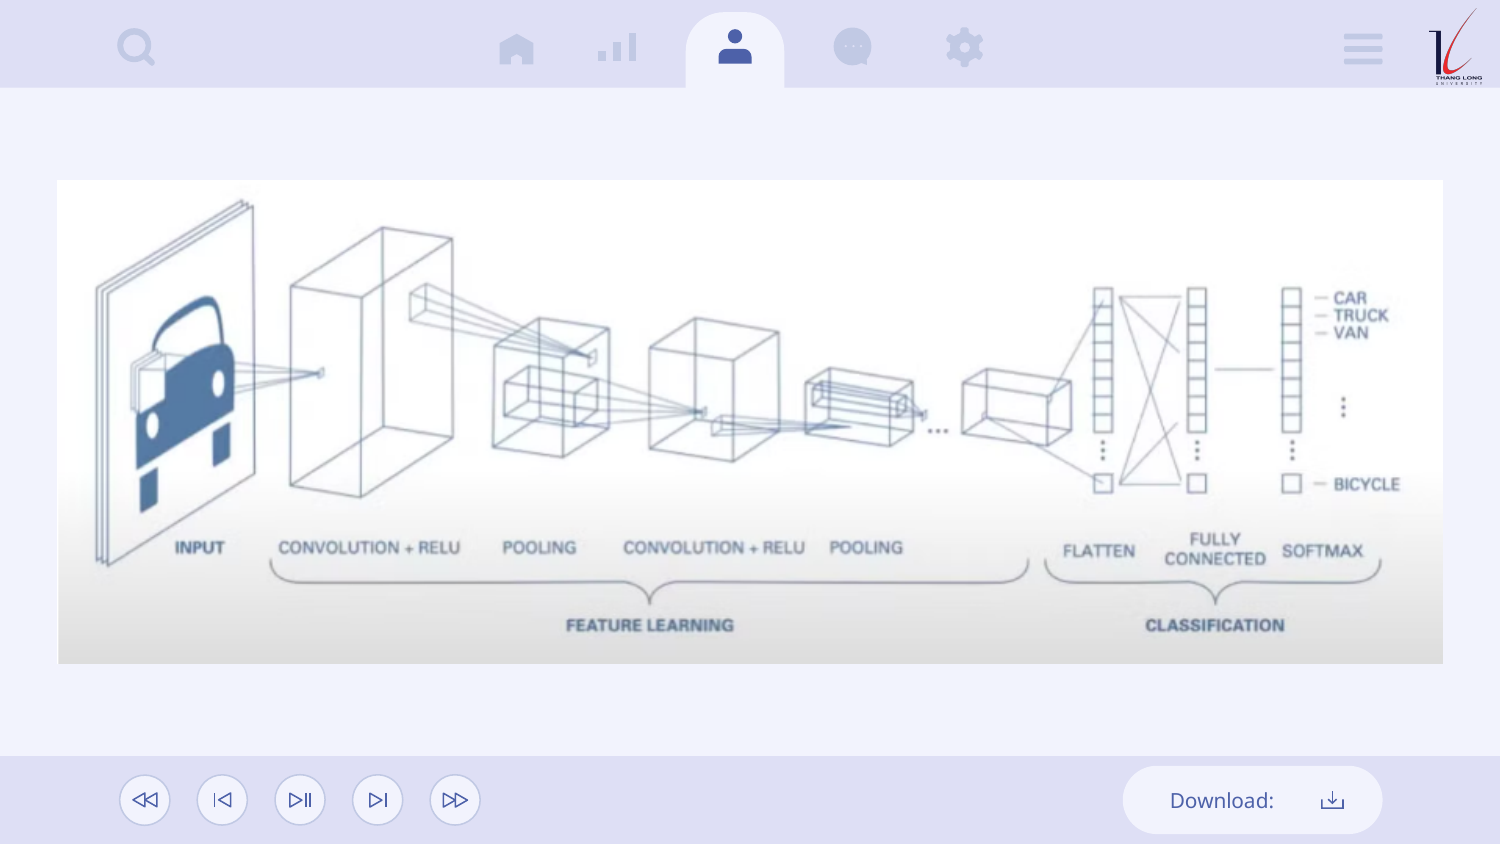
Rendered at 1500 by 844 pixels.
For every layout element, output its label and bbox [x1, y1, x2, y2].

picture [1429, 8, 1482, 85]
picture [57, 180, 1443, 664]
